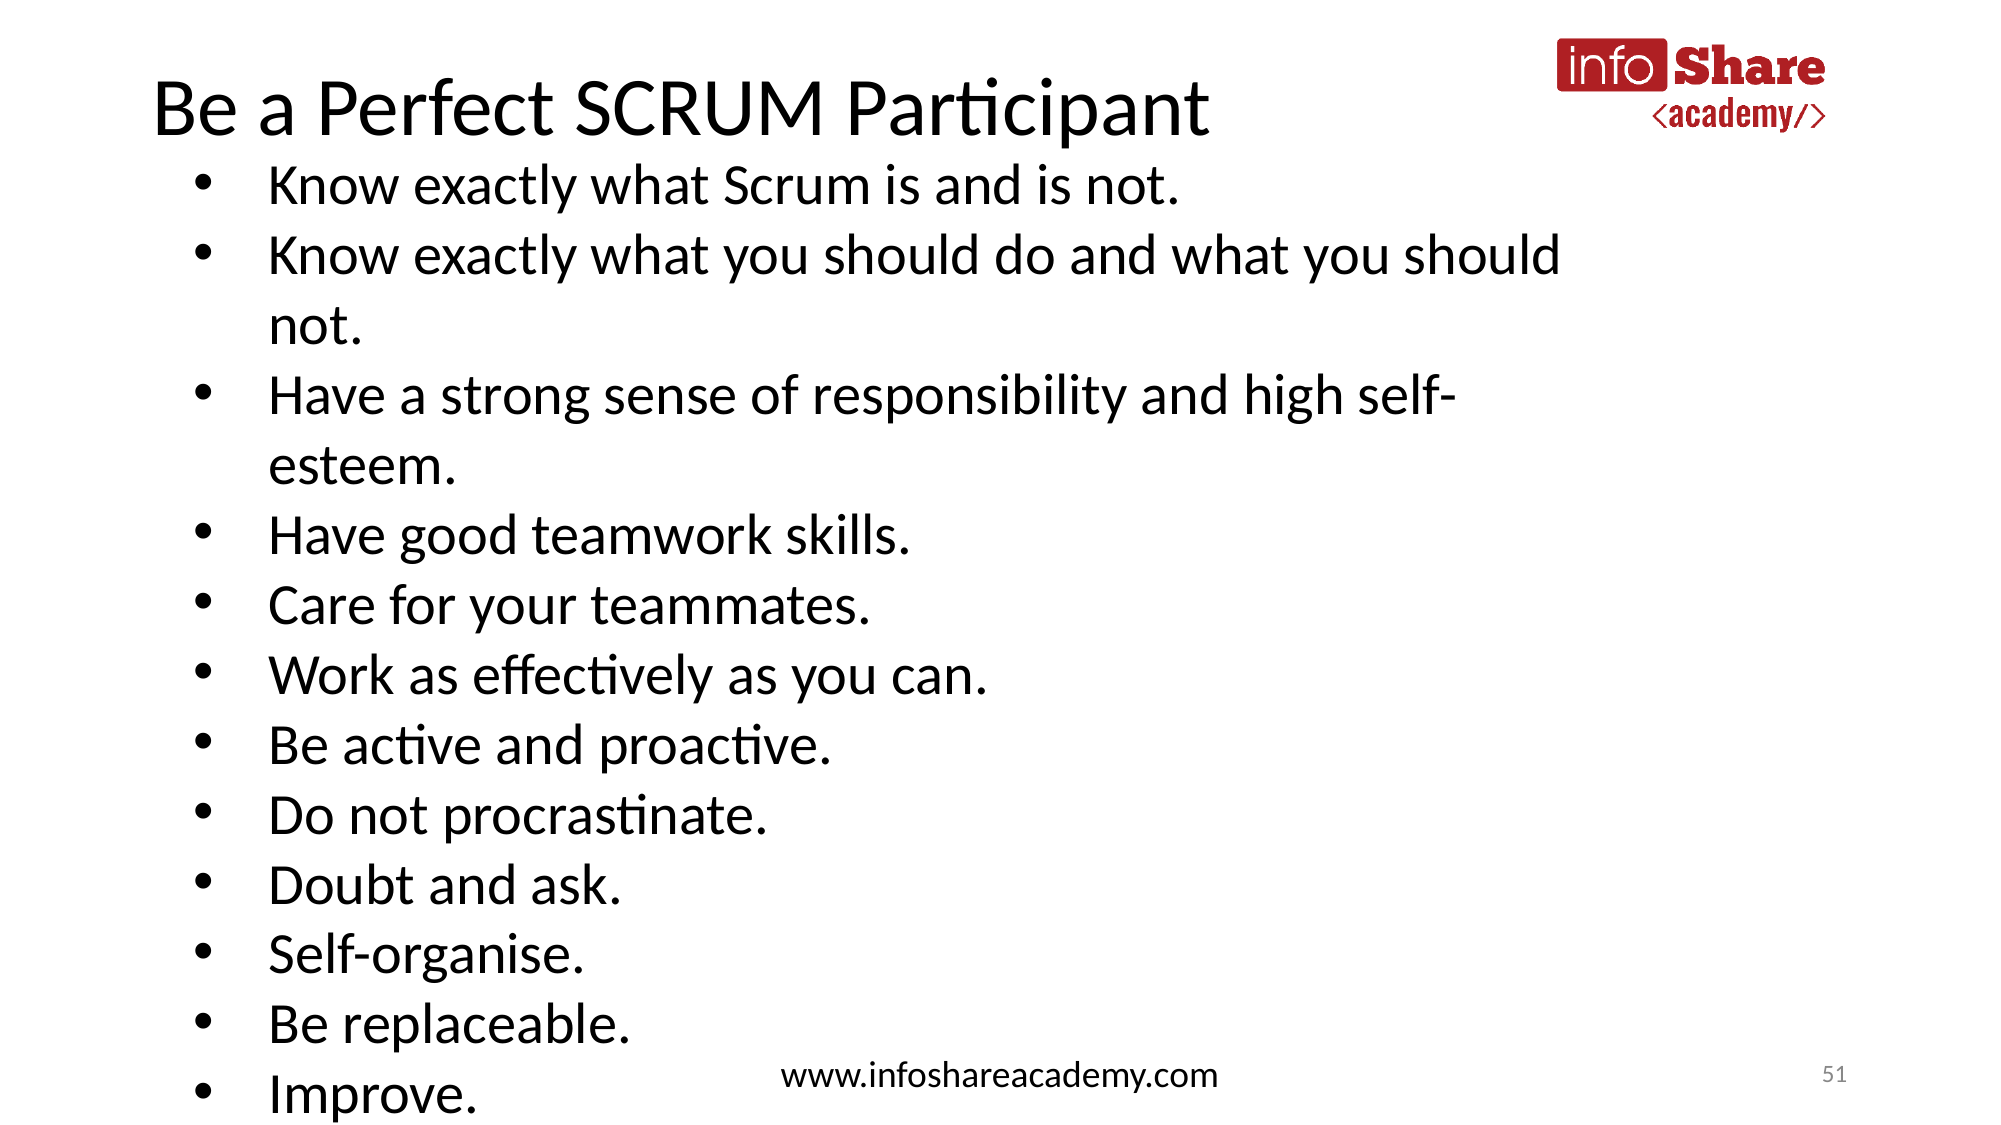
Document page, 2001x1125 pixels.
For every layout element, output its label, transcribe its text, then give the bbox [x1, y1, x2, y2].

slide_number 51 [1638, 1042, 1863, 1103]
text_box Know exactly what Scrum is and is not. Know exactly what you should do and what you should not. Have a strong sense of responsibility and high self-esteem. Have good teamwork skills. Care for your teammates. Work as effectively as you can. Be active and proactive. Do not procrastinate. Doubt and ask. Self-organise. Be replaceable. Improve. [178, 138, 1638, 1125]
title Be a Perfect SCRUM Participant [137, 0, 1863, 218]
